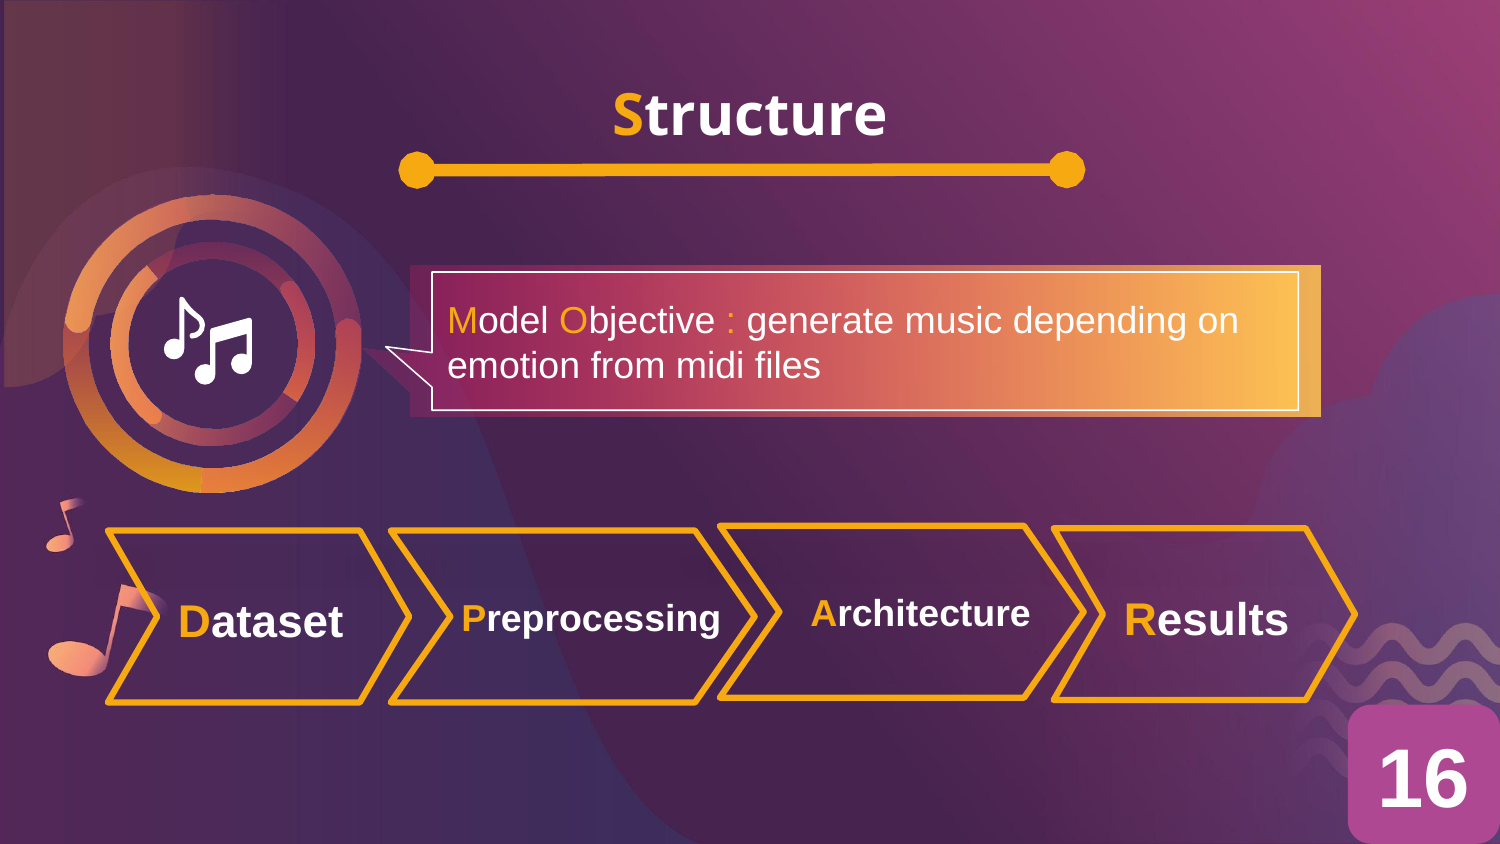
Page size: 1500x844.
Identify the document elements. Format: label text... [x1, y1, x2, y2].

text_box 16 [1345, 702, 1500, 844]
title Structure [119, 62, 1381, 157]
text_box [107, 538, 385, 703]
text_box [719, 525, 1092, 698]
picture [0, 0, 1500, 844]
picture [1489, 833, 1500, 844]
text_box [24, 158, 410, 529]
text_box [390, 530, 717, 703]
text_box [414, 265, 1321, 417]
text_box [1094, 527, 1356, 701]
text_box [163, 296, 253, 385]
